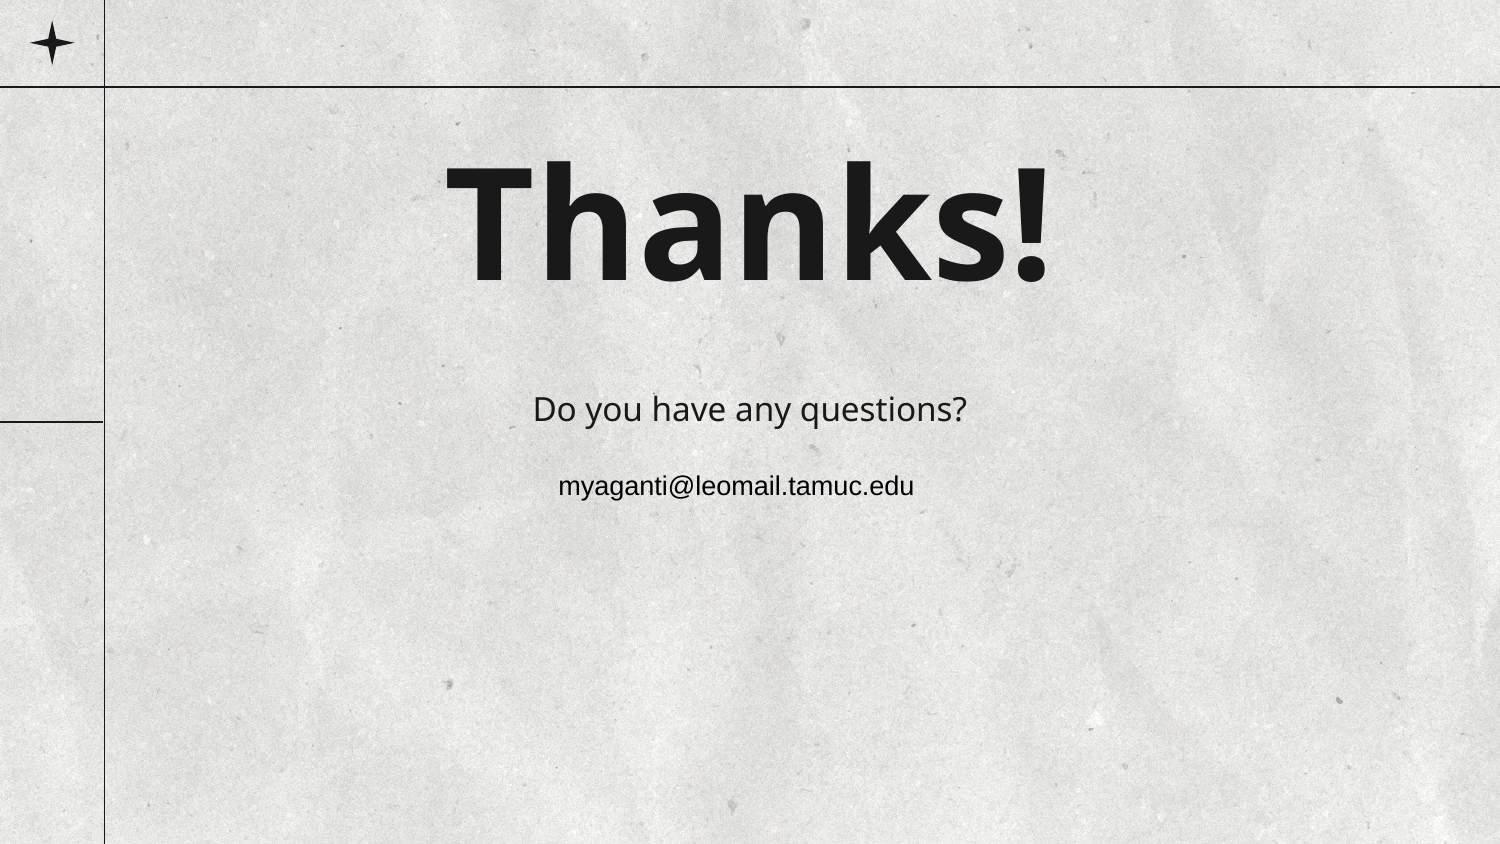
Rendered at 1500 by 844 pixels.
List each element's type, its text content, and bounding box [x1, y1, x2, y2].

picture [0, 0, 104, 86]
picture [0, 88, 104, 844]
text_box Do you have any questions? myaganti@leomail.tamuc.edu [468, 327, 1032, 562]
picture [105, 0, 1500, 86]
text_box Thanks! [376, 159, 1124, 328]
picture [105, 88, 1500, 844]
